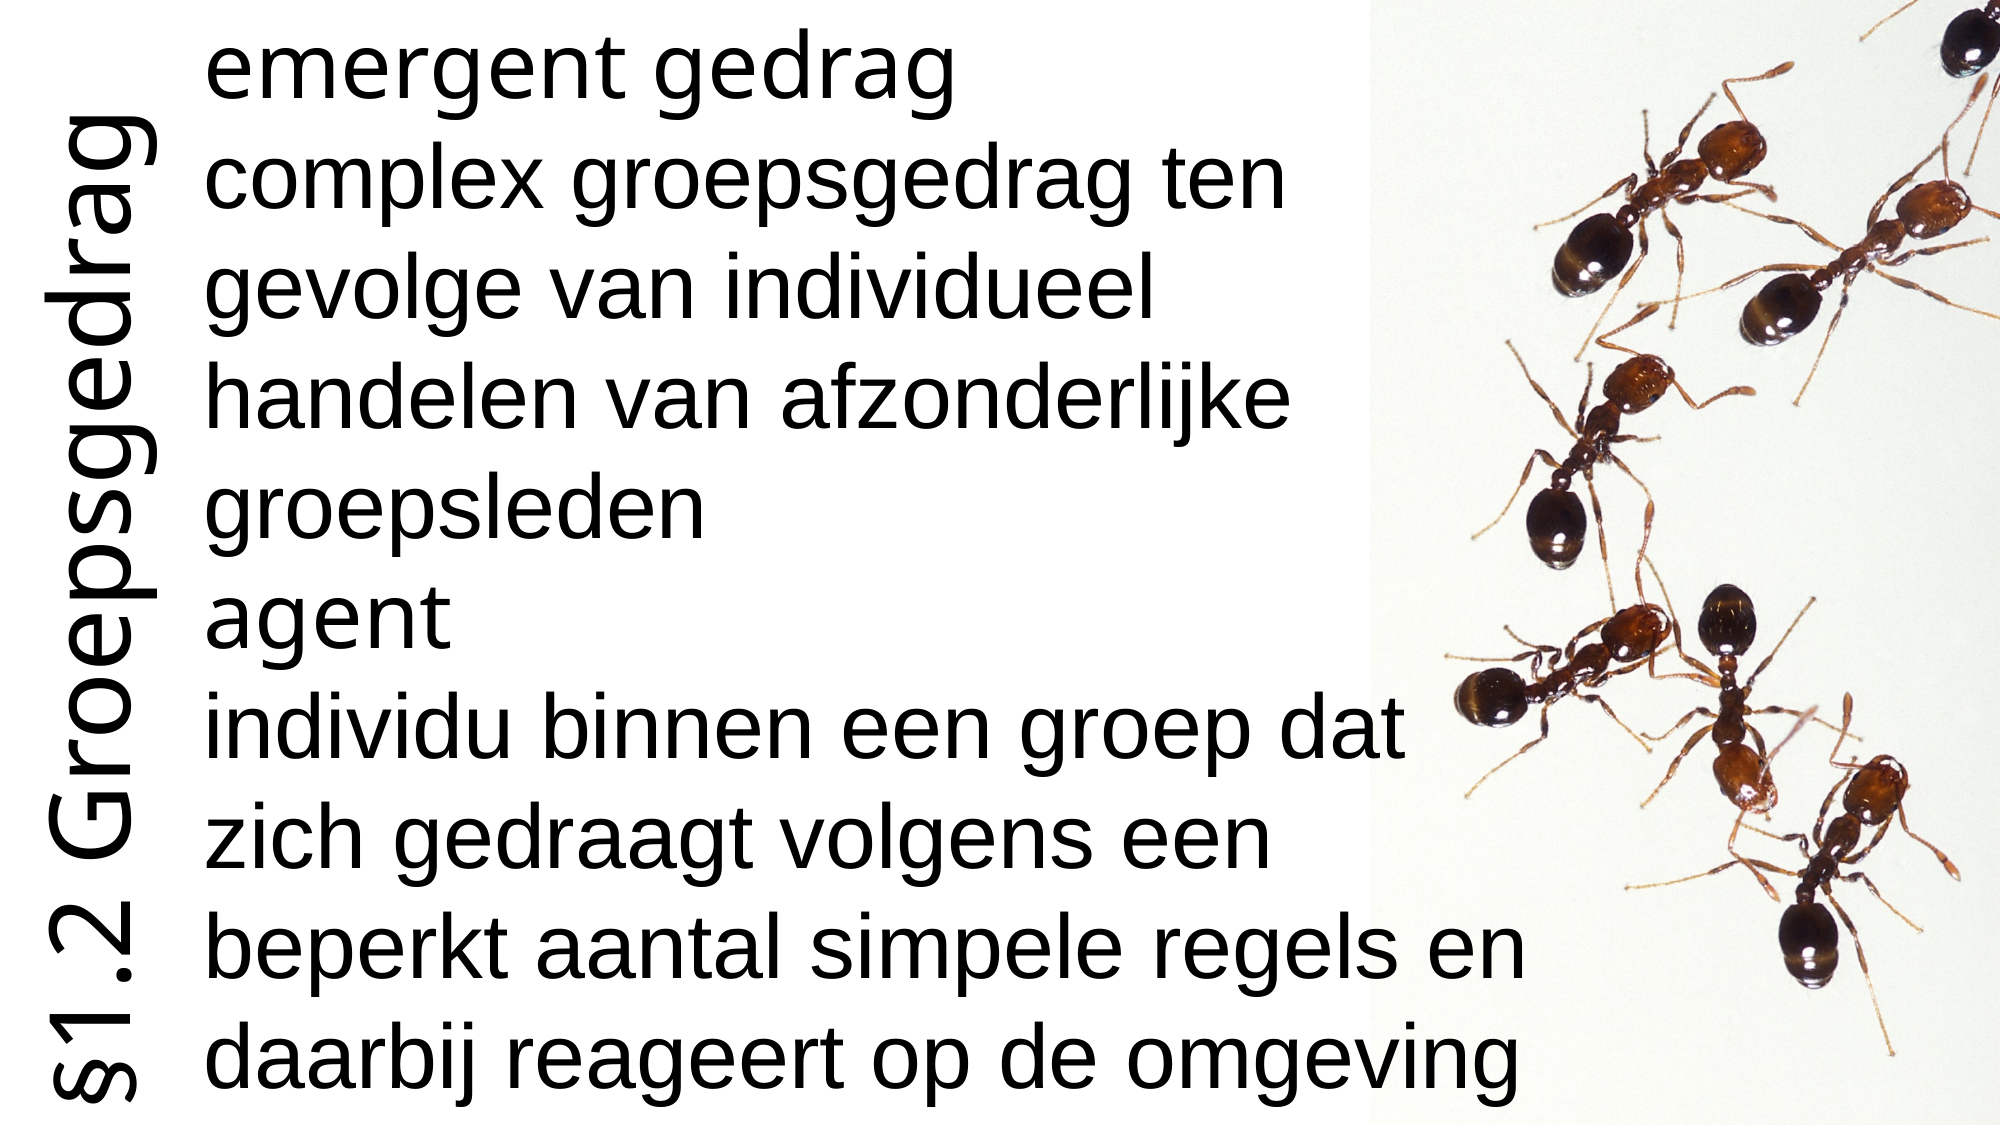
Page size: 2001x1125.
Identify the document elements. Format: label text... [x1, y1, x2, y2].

text_box §1.2 Groepsgedrag [0, 0, 189, 1125]
picture [1370, 0, 2000, 1125]
text_box emergent gedrag complex groepsgedrag ten gevolge van individueel handelen van afzonderlijke groepsleden agent individu binnen een groep dat zich gedraagt volgens een beperkt aantal simpele regels en daarbij reageert op de omgeving [188, 0, 1370, 1115]
